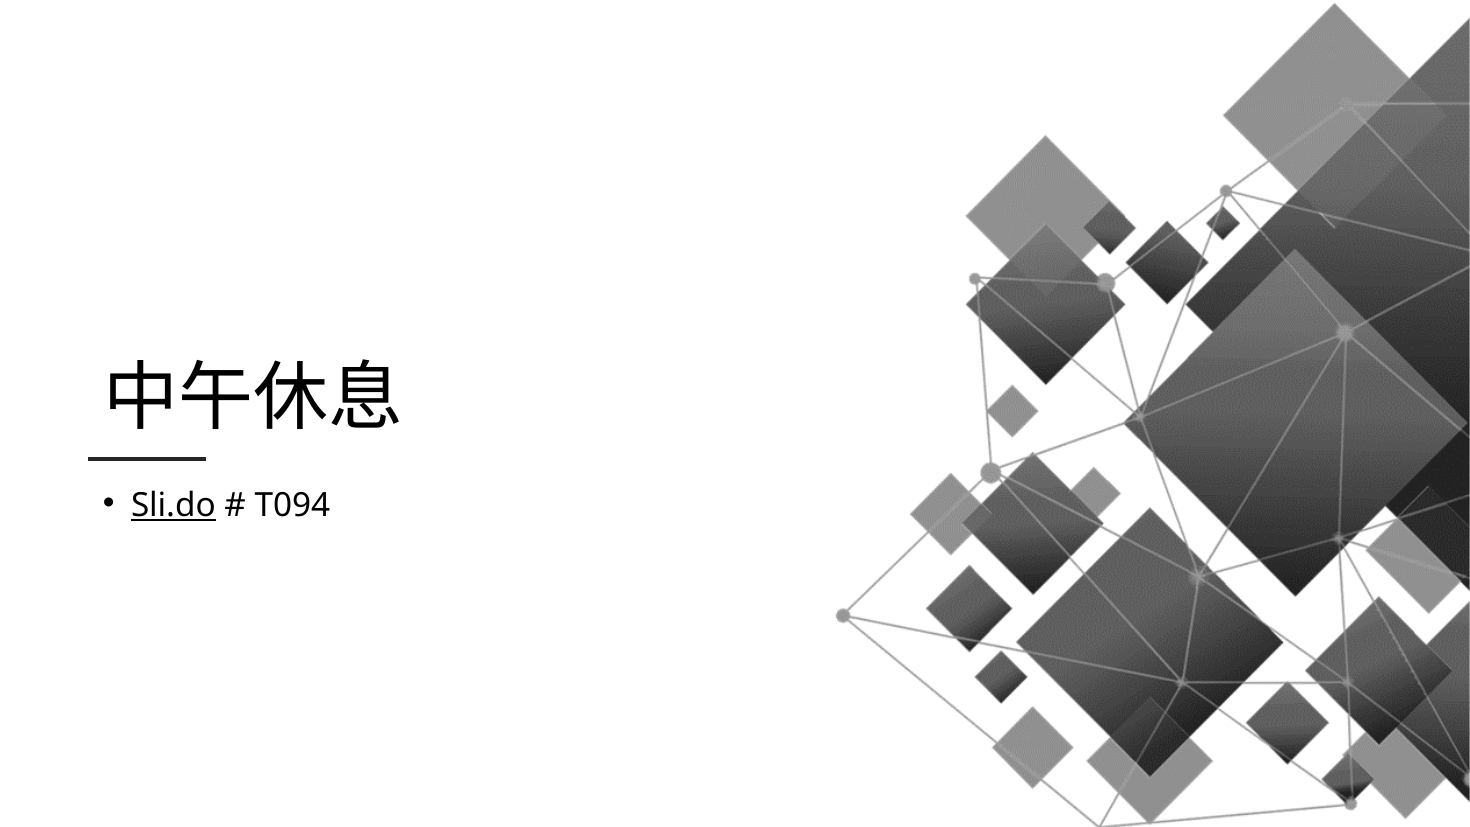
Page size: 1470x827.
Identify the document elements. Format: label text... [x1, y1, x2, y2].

list Sli.do # T094 [88, 478, 744, 531]
title 中午休息 [89, 351, 981, 448]
picture [0, 0, 1470, 827]
